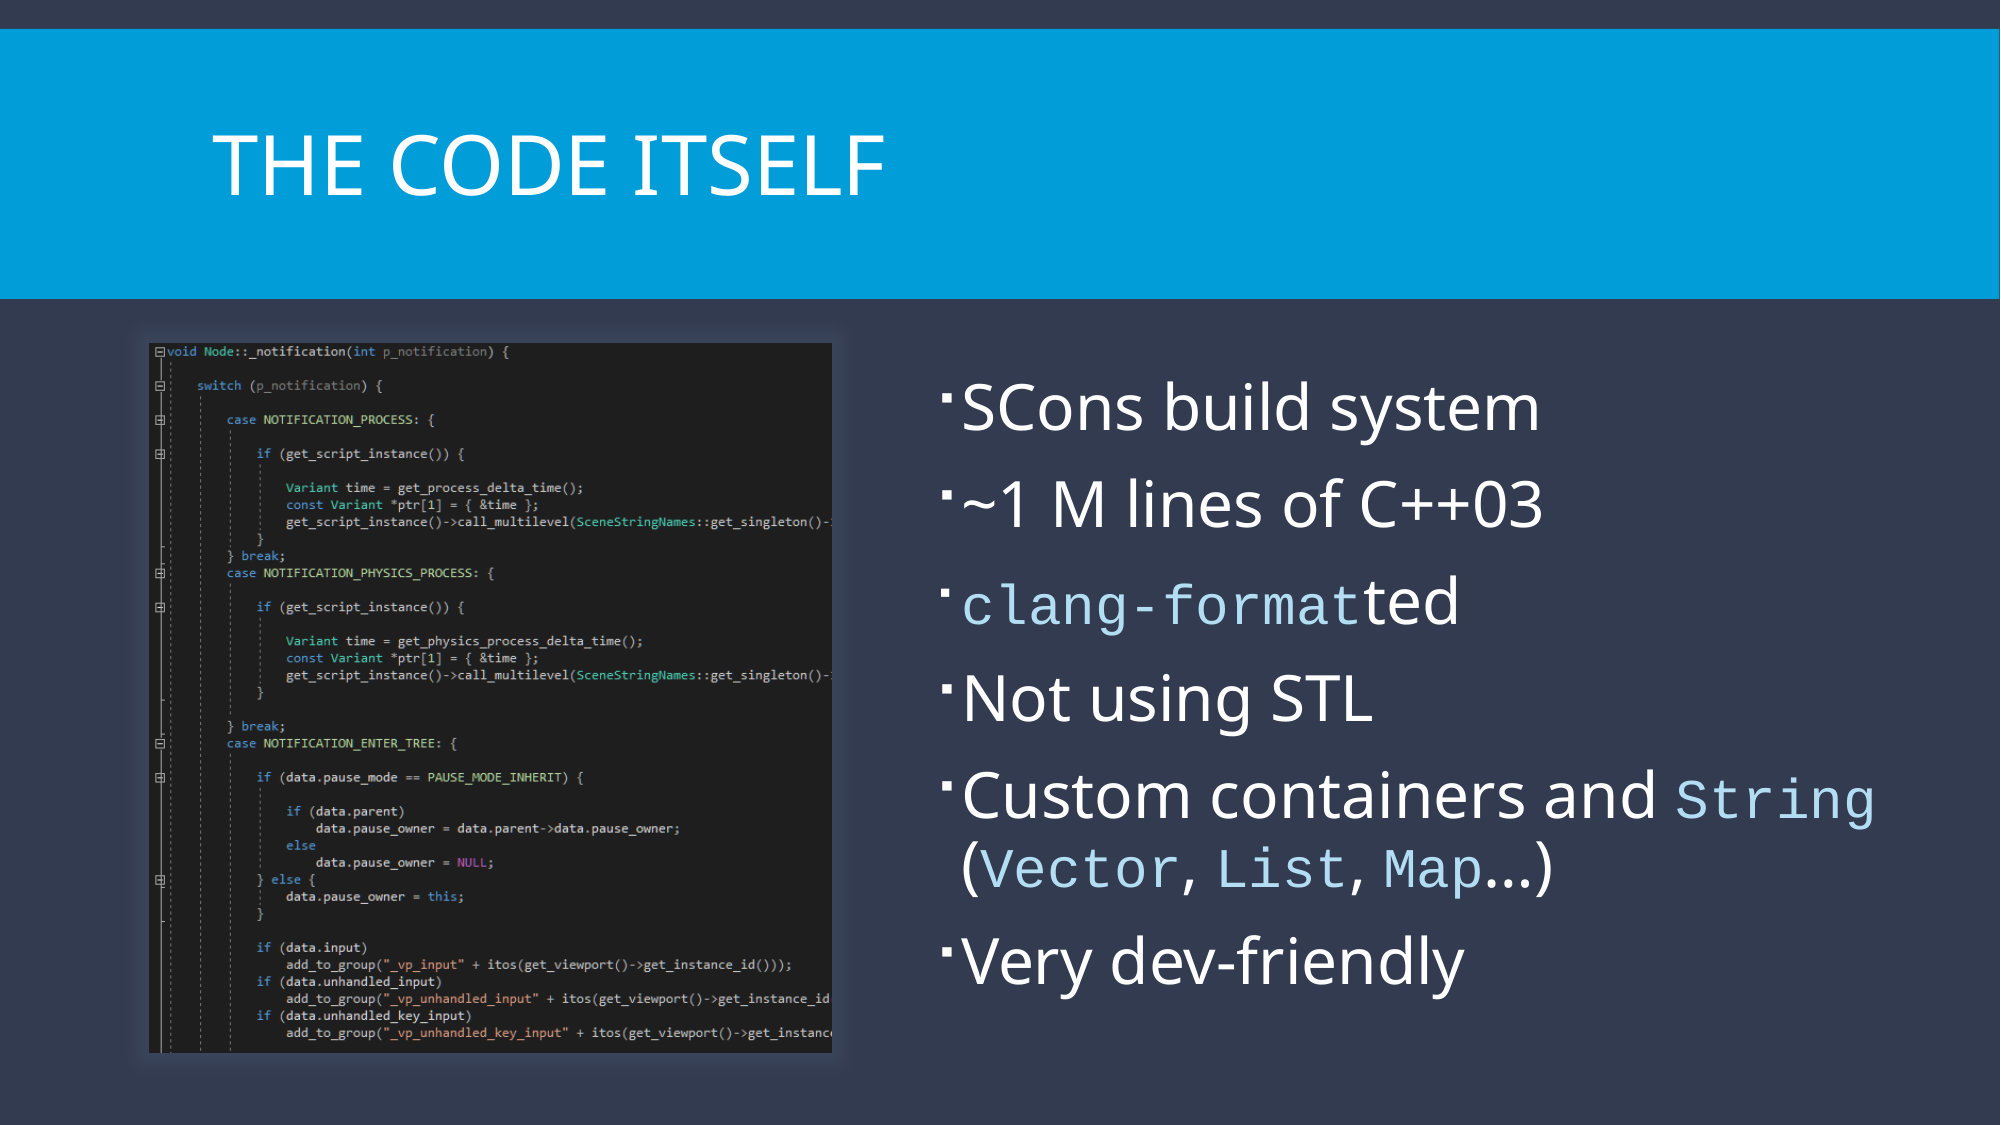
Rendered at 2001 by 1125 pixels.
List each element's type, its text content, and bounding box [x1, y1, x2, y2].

list SCons build system ~1 M lines of C++03 clang-formatted Not using STL Custom containers and String (Vector, List, Map…) Very dev-friendly [917, 367, 1910, 1053]
picture [149, 343, 832, 1053]
title The code itself [197, 46, 1803, 295]
